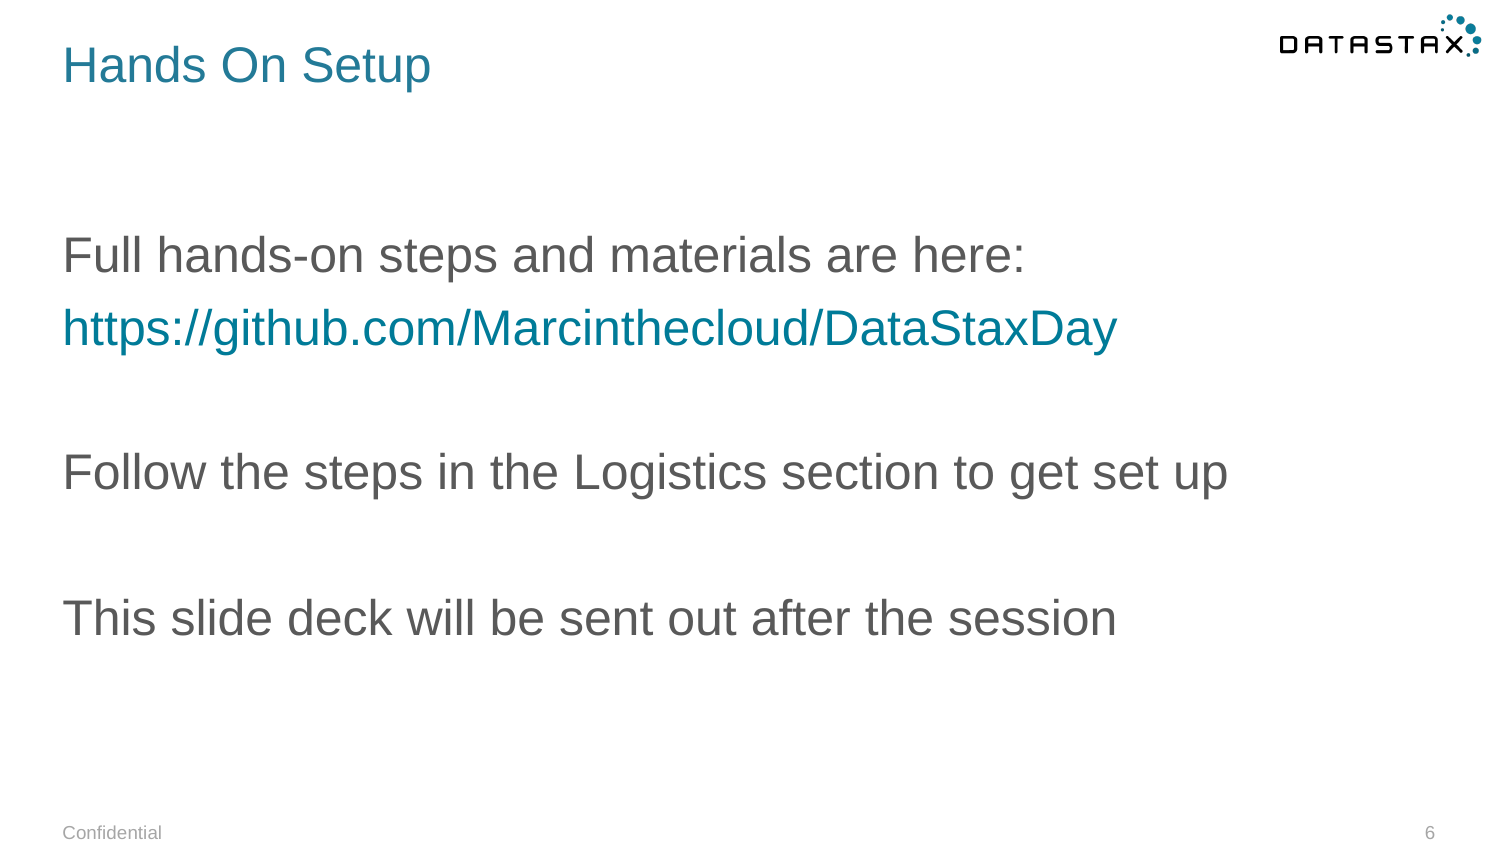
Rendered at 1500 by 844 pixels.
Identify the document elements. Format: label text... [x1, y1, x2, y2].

picture [1273, 7, 1485, 70]
list Full hands-on steps and materials are here: https://github.com/Marcinthecloud/DataStaxDay Follow the steps in the Logistics section to get set up This slide deck will be sent out after the session [62, 150, 1411, 803]
title Hands On Setup [62, 32, 1300, 94]
slide_number 6 [1110, 820, 1436, 844]
footer Confidential [62, 820, 638, 844]
